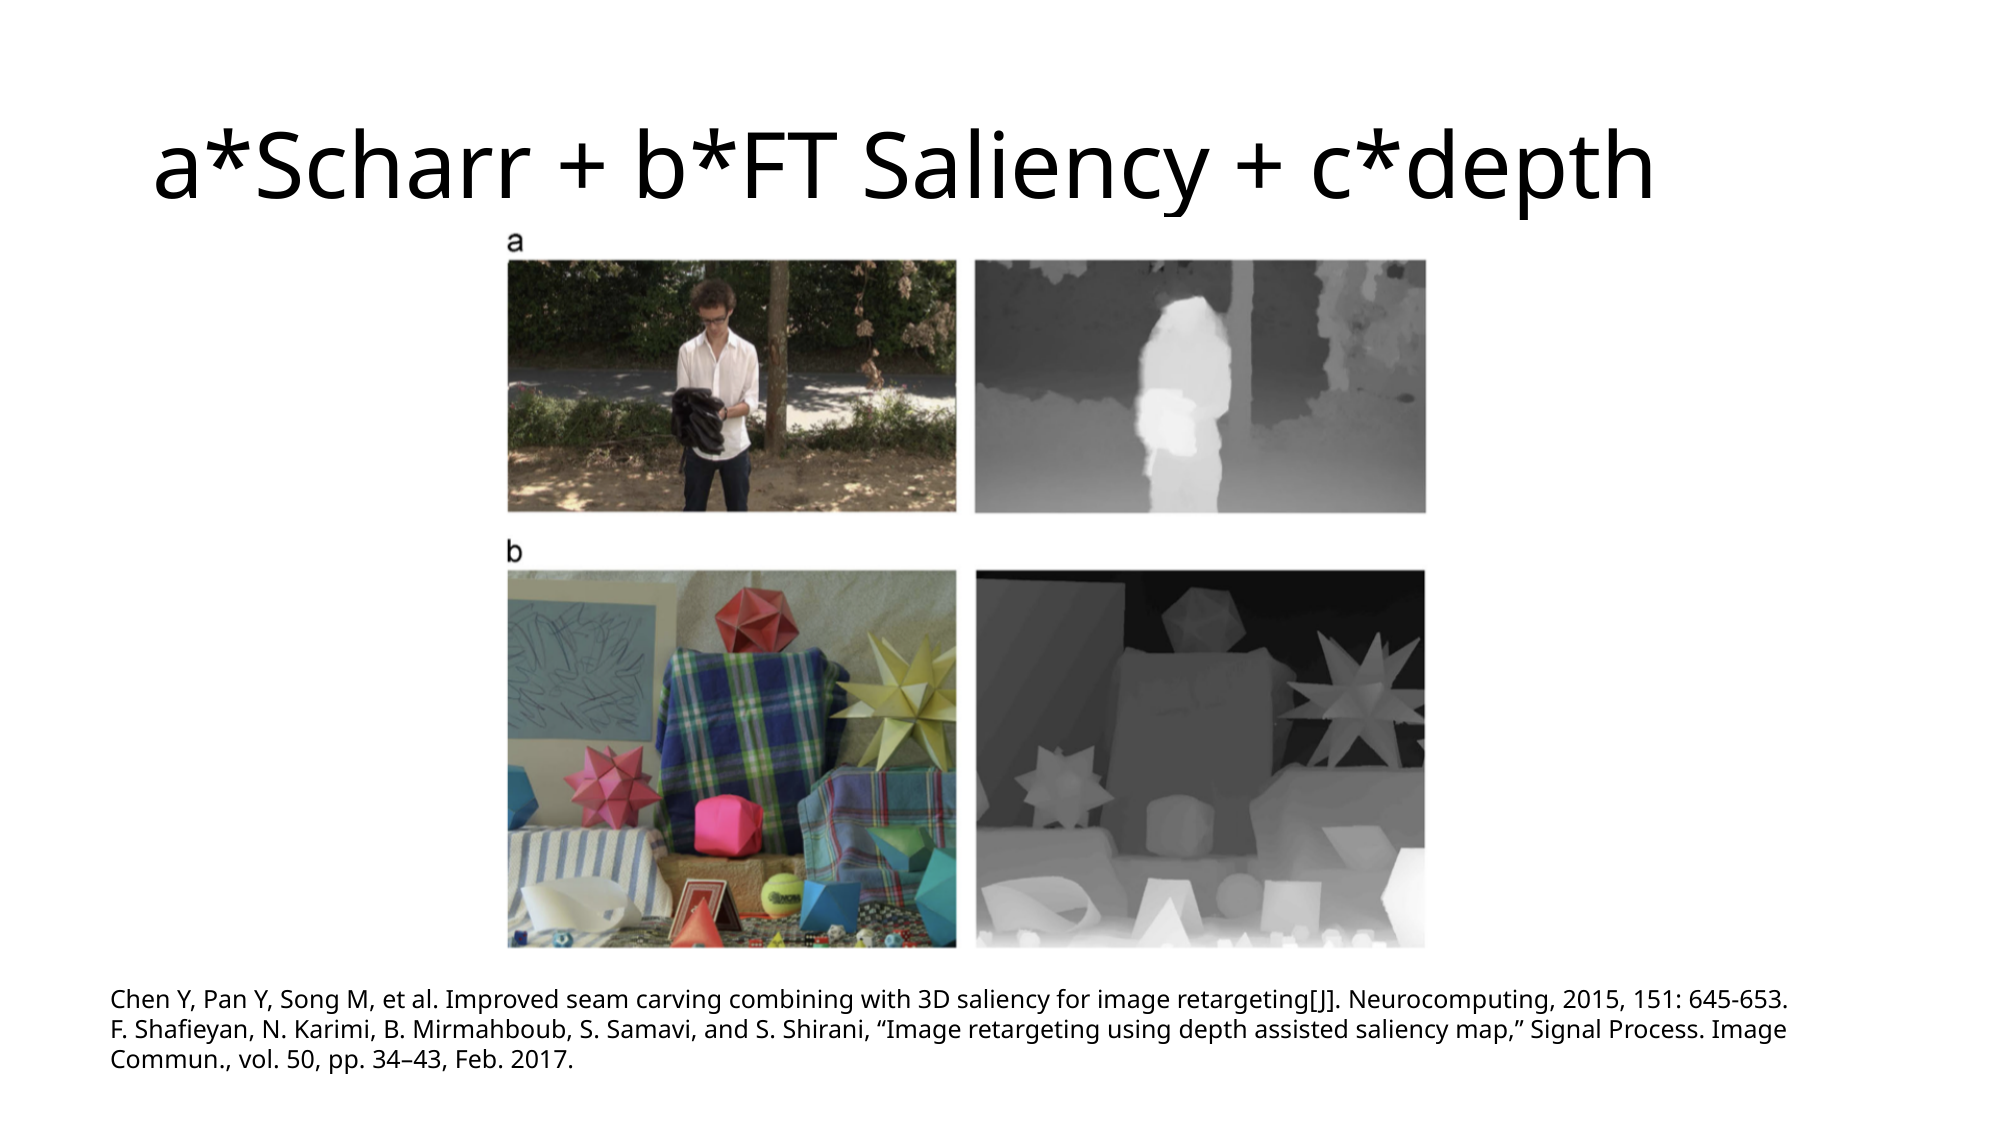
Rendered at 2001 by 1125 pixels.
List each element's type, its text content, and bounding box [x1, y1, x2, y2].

text_box Chen Y, Pan Y, Song M, et al. Improved seam carving combining with 3D saliency for image retargeting[J]. Neurocomputing, 2015, 151: 645-653. F. Shafieyan, N. Karimi, B. Mirmahboub, S. Samavi, and S. Shirani, “Image retargeting using depth assisted saliency map,” Signal Process. Image Commun., vol. 50, pp. 34–43, Feb. 2017. [95, 976, 1930, 1081]
picture [489, 217, 1444, 960]
title a*Scharr + b*FT Saliency + c*depth [137, 59, 1863, 278]
